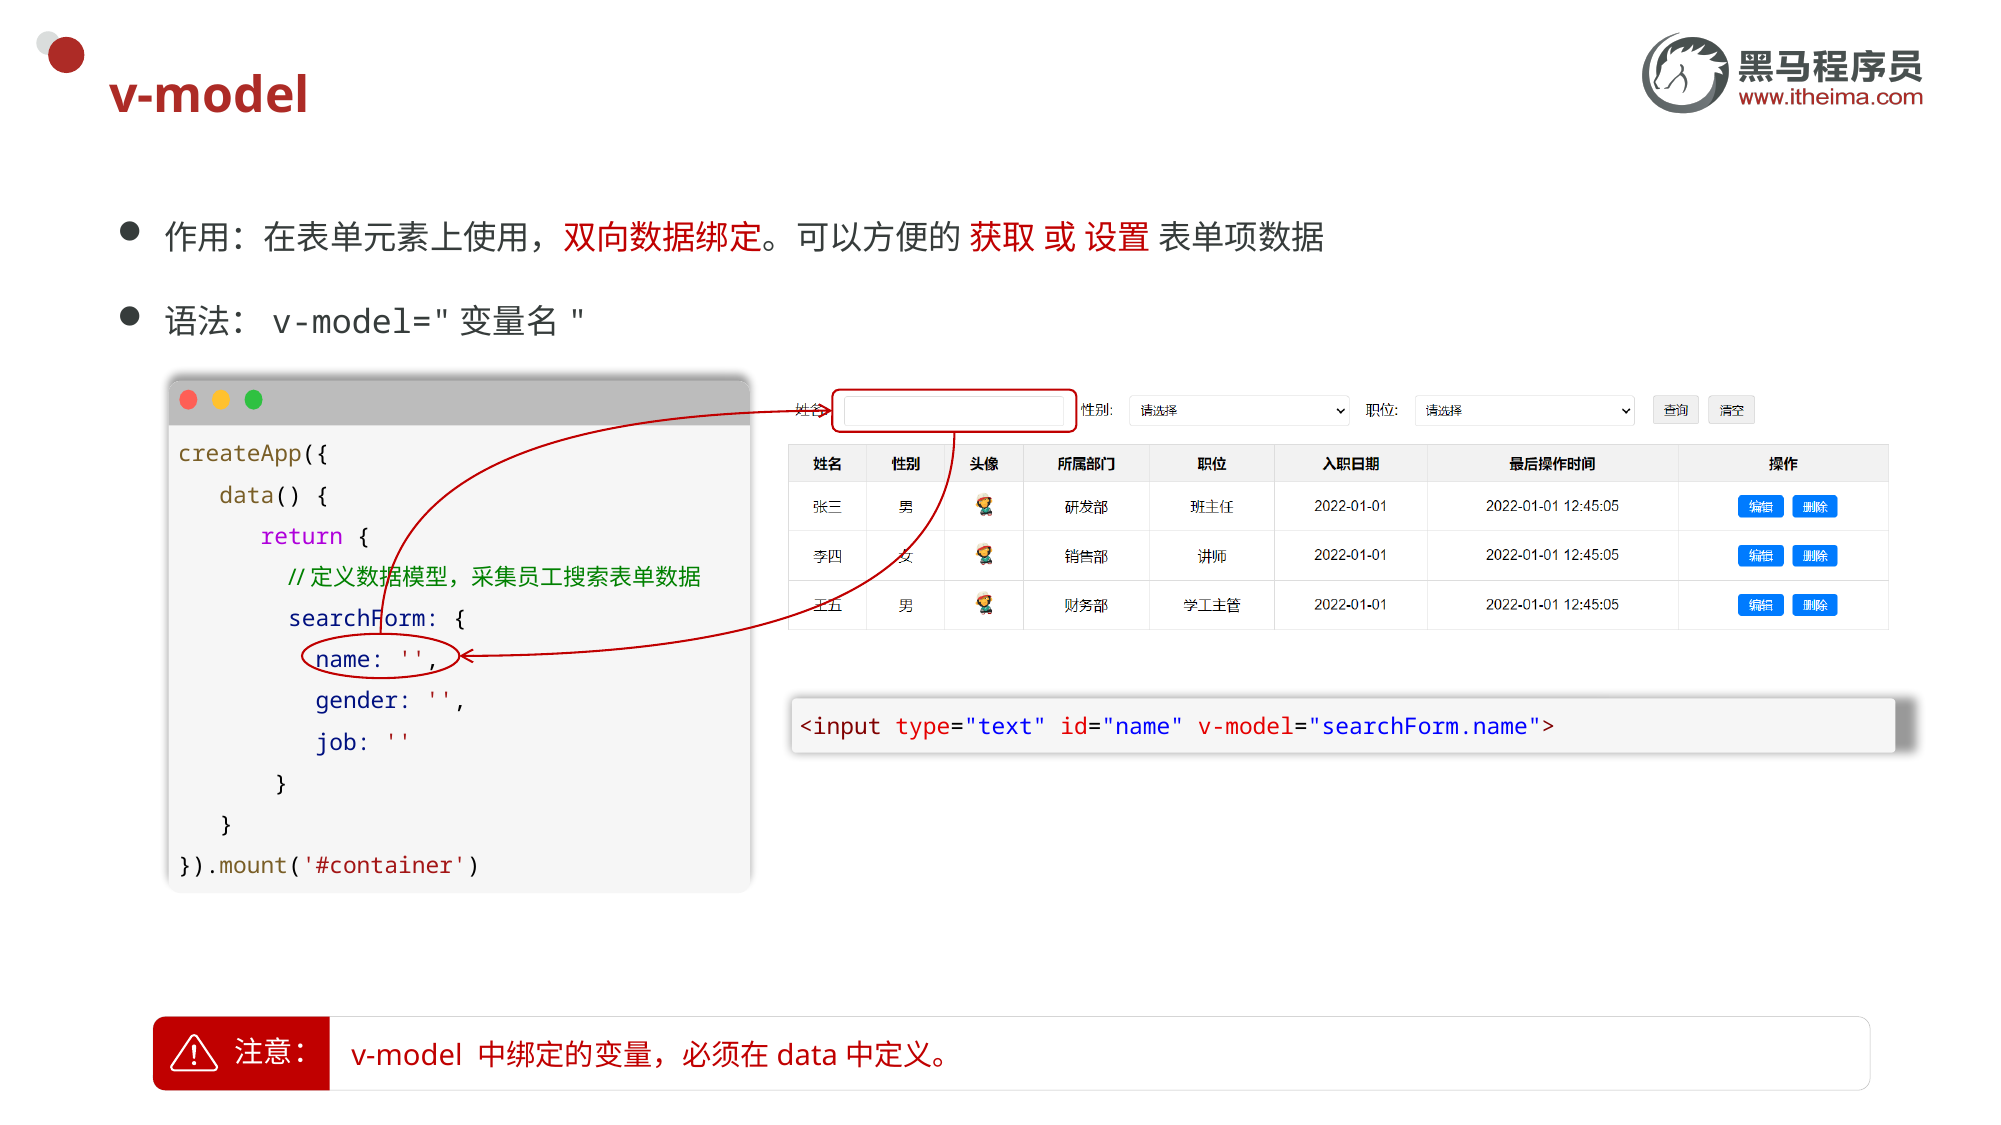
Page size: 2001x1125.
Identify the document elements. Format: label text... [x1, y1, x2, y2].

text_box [494, 296, 719, 748]
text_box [153, 1016, 1871, 1091]
picture [1633, 24, 1937, 125]
title v-model [94, 55, 1858, 133]
text_box <input type="text" id="name" v-model="searchForm.name"> [819, 697, 1897, 754]
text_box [168, 380, 750, 894]
text_box 作用：在表单元素上使用，双向数据绑定。可以方便的 获取 或 设置 表单项数据 语法：v-model="变量名" [102, 188, 1858, 362]
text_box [594, 296, 819, 792]
picture [819, 385, 1896, 630]
